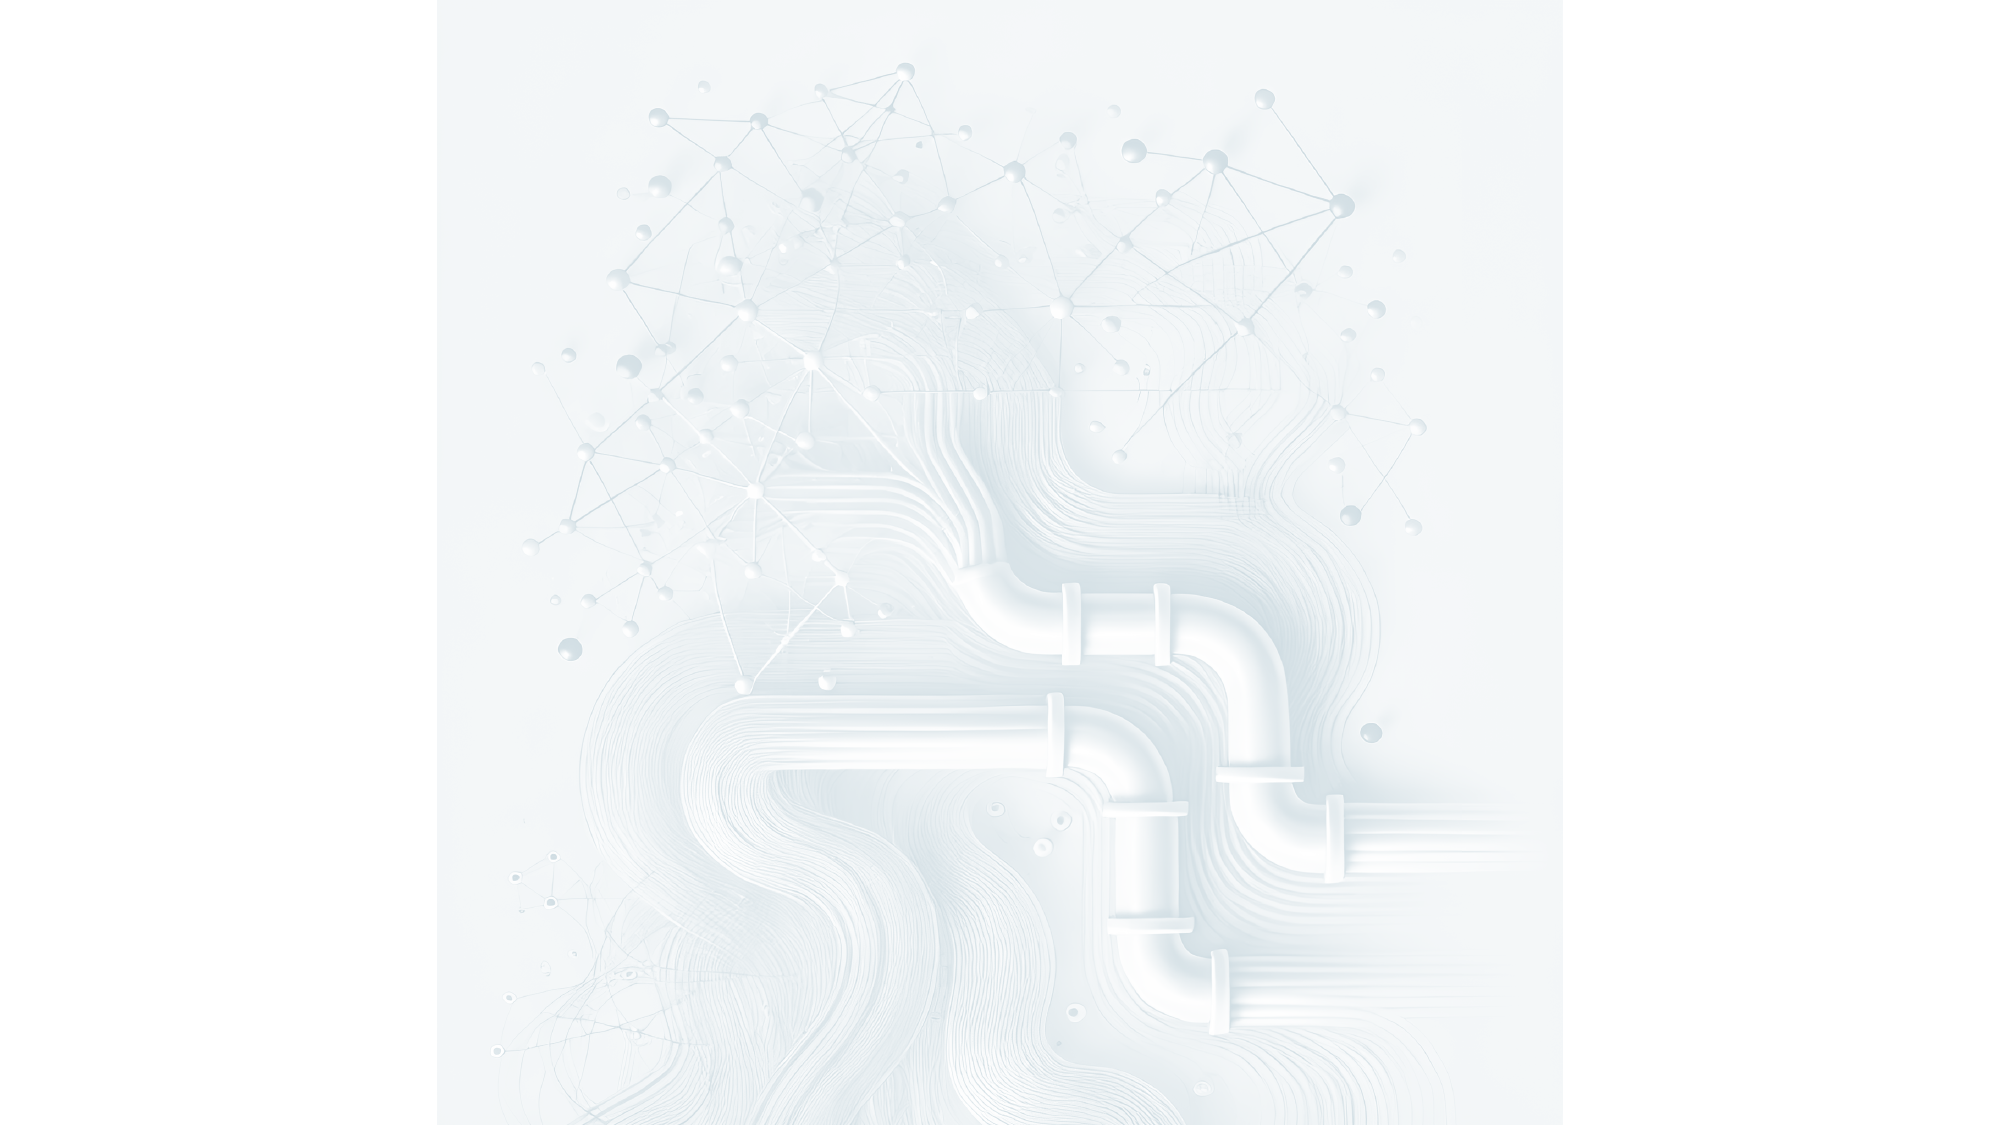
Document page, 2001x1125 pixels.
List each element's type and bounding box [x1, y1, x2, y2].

picture [436, 0, 1563, 1125]
